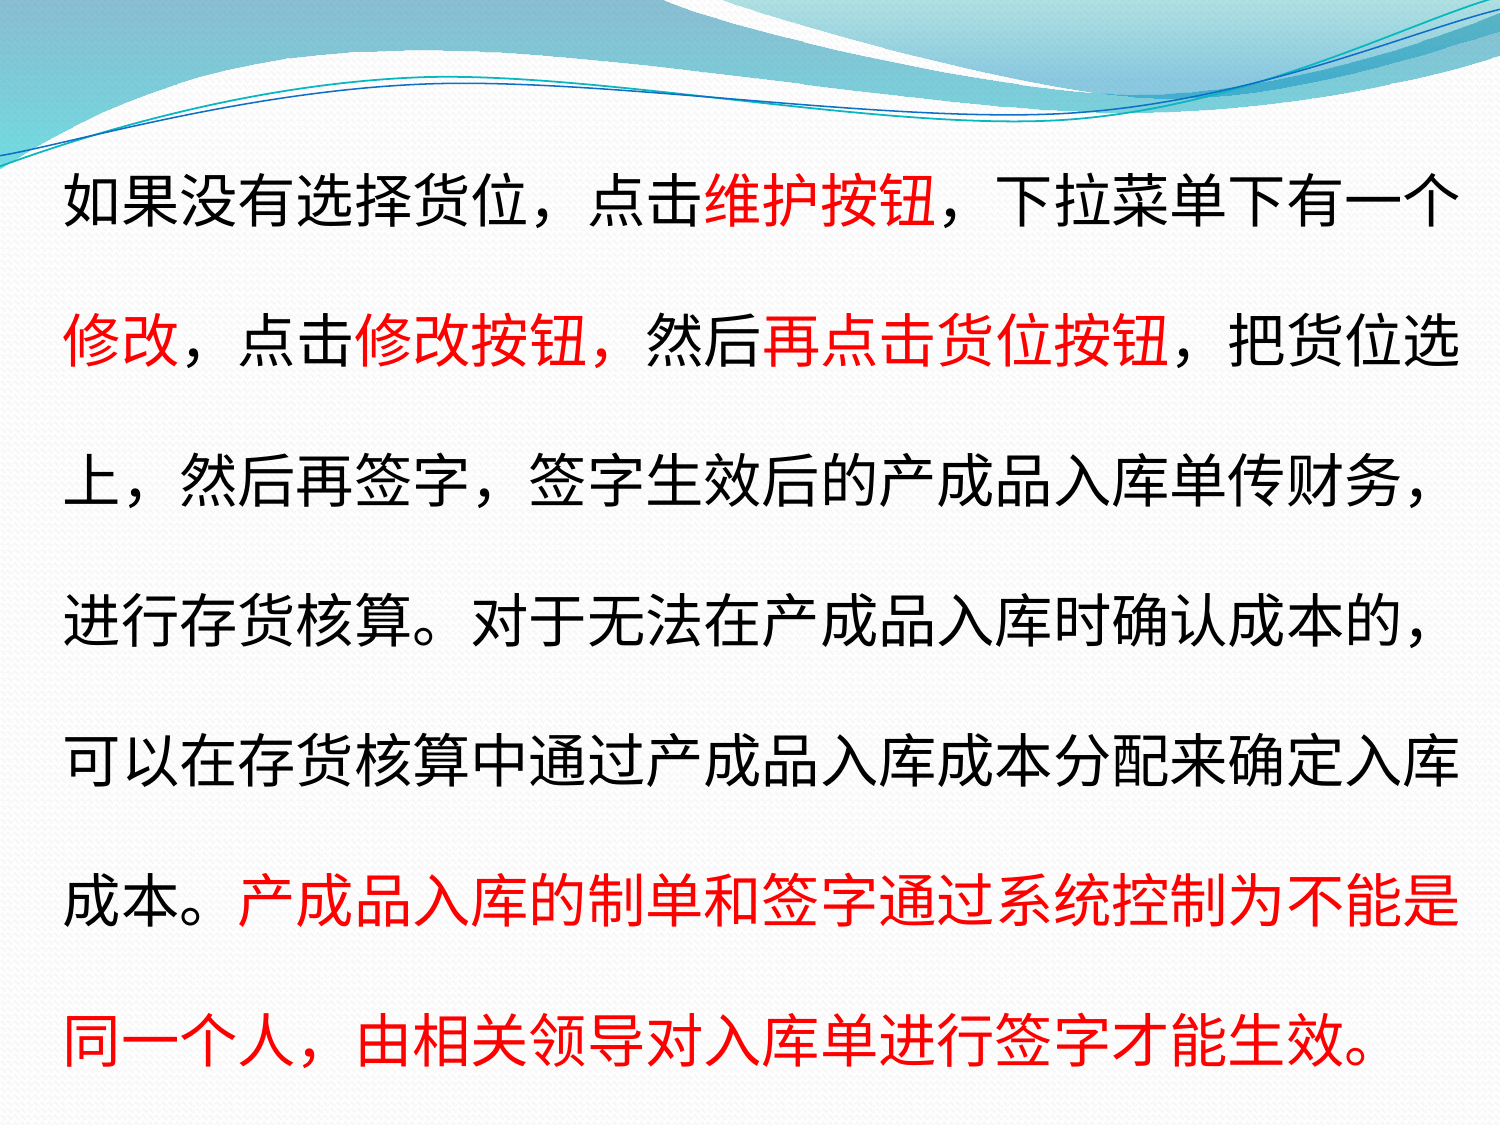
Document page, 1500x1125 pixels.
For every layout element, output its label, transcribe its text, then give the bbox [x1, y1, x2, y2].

text_box 如果没有选择货位，点击维护按钮，下拉菜单下有一个 修改，点击修改按钮，然后再点击货位按钮，把货位选 上，然后再签字，签字生效后的产成品入库单传财务， 进行存货核算。对于无法在产成品入库时确认成本的， 可以在存货核算中通过产成品入库成本分配来确定入库 成本。产成品入库的制单和签字通过系统控制为不能是 同一个人，由相关领导对入库单进行签字才能生效。 [0, 156, 1477, 1082]
